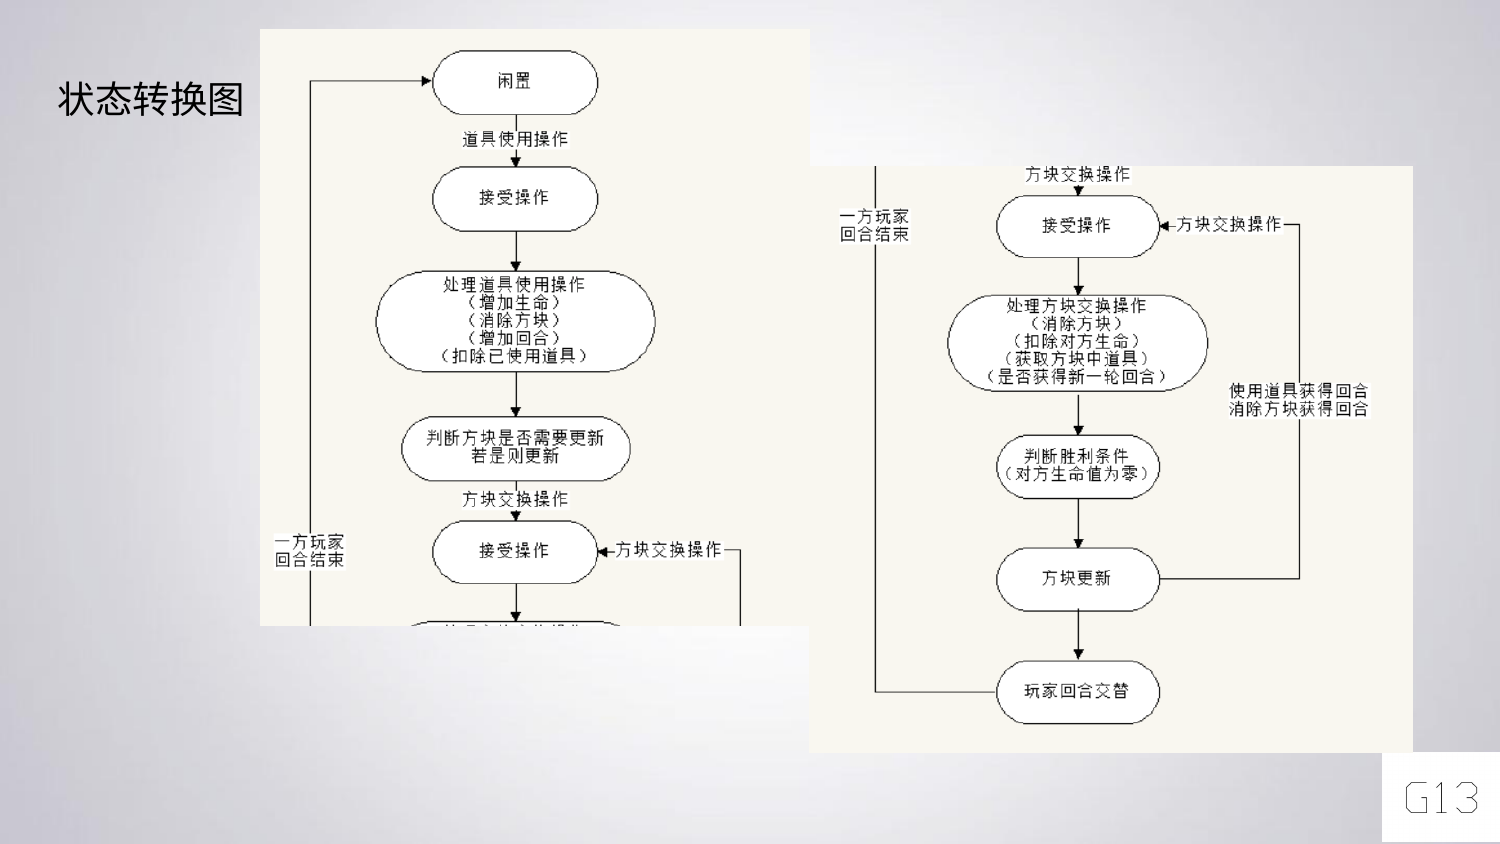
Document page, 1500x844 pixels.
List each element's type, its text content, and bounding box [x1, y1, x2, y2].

picture [0, 0, 1500, 844]
text_box 状态转换图 [42, 69, 255, 129]
